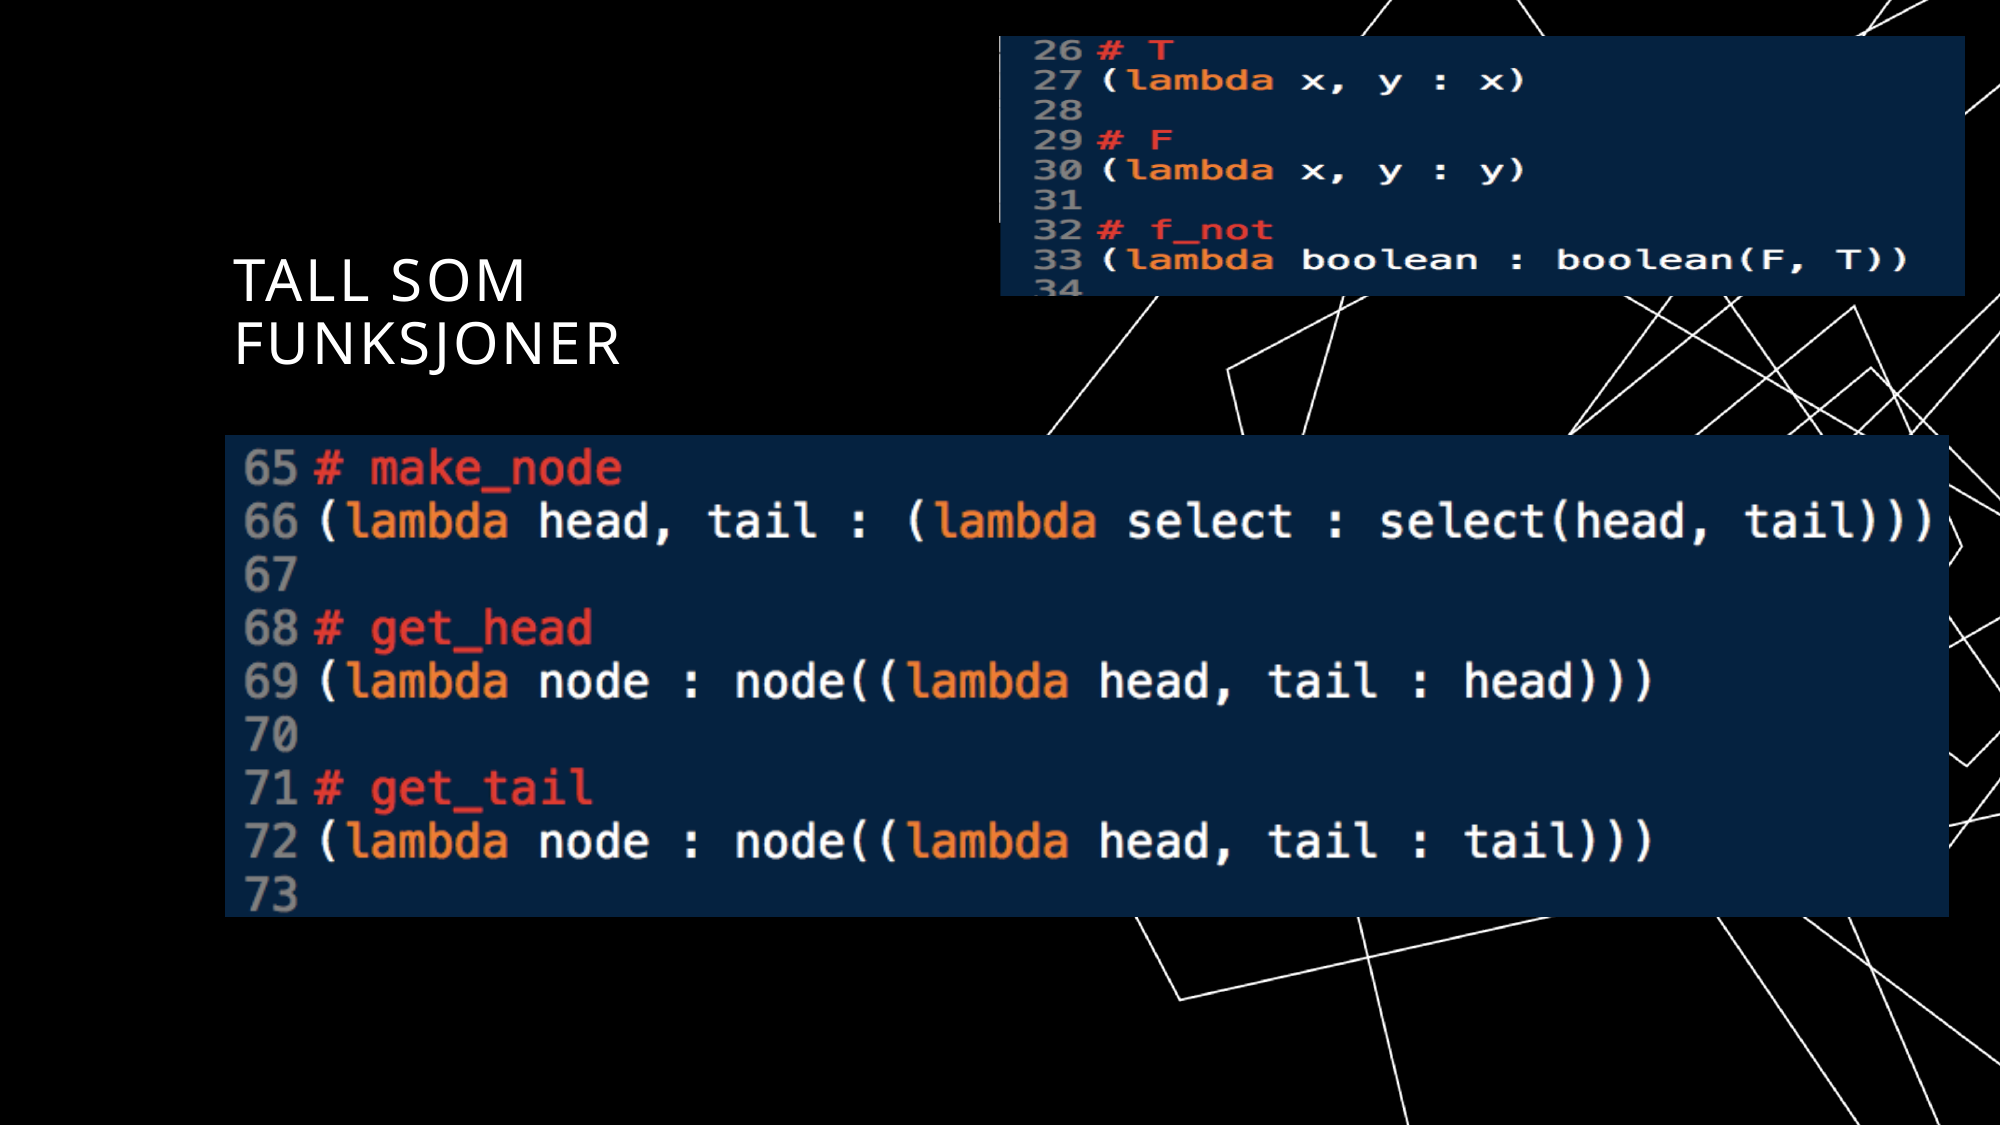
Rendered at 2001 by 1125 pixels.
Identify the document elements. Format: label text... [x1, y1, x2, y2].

title TAll som funksjoner [218, 167, 694, 385]
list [999, 36, 1965, 296]
picture [225, 0, 2000, 1125]
